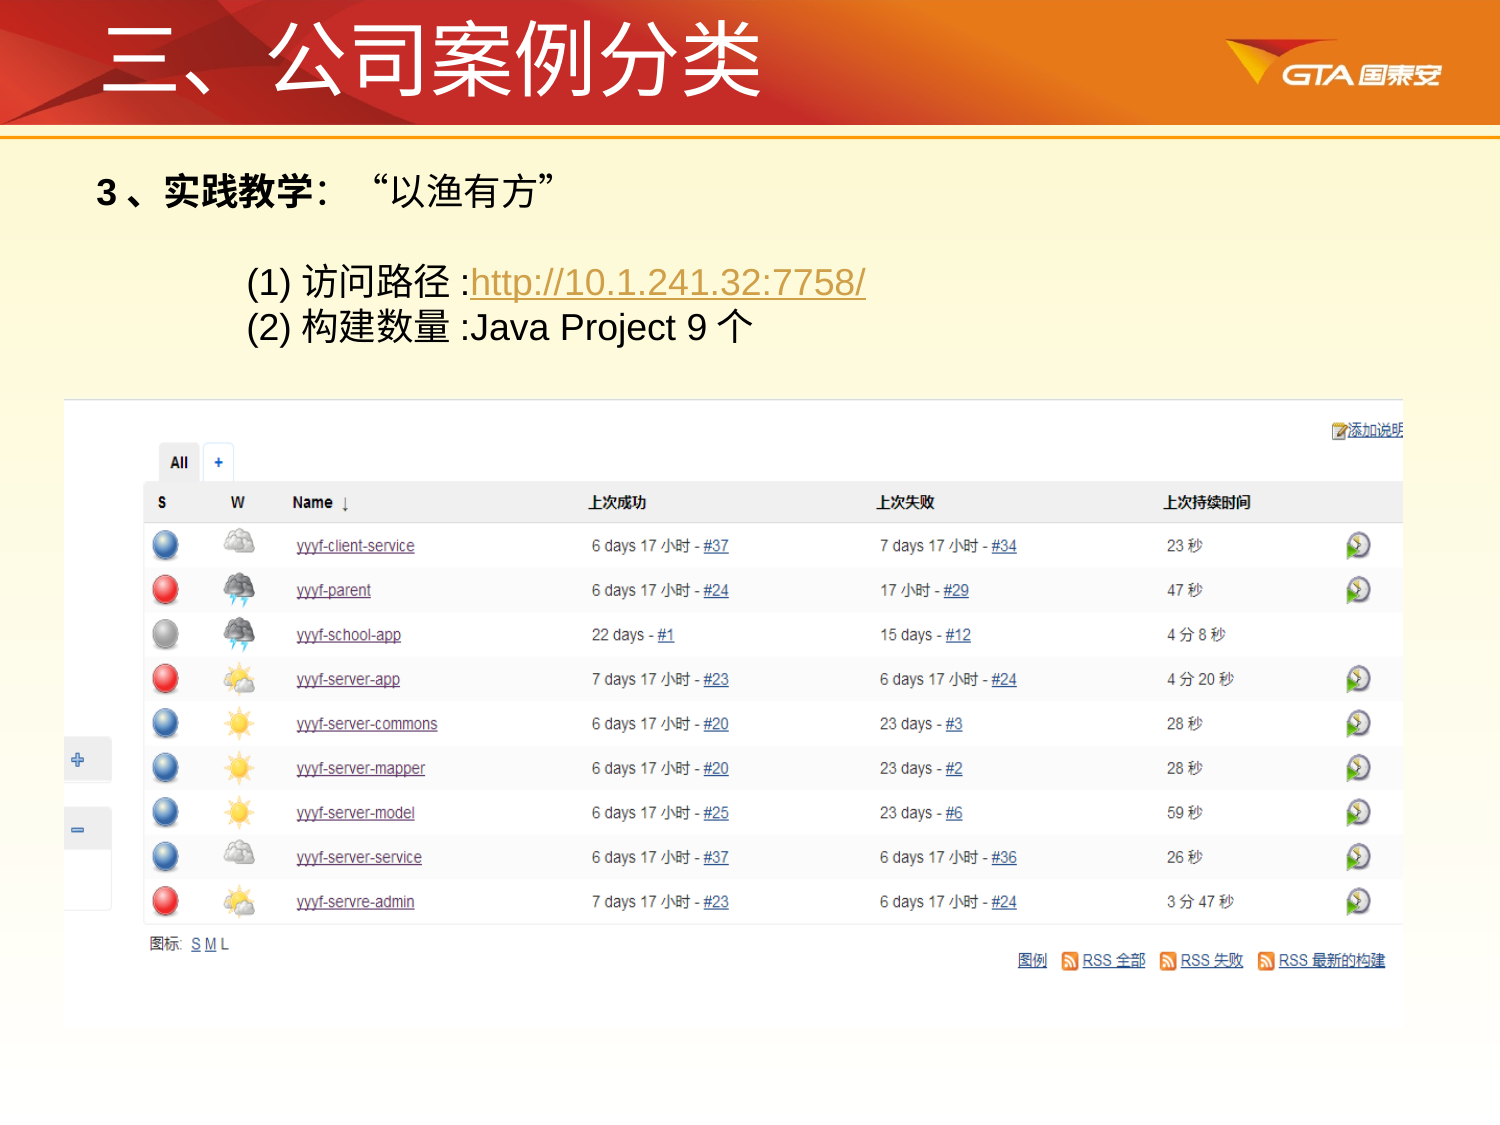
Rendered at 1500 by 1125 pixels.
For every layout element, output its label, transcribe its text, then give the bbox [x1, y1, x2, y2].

picture [64, 398, 1403, 1028]
text_box 三、公司案例分类 [0, 0, 1438, 115]
picture [0, 0, 1500, 125]
text_box 3、实践教学：“以渔有方” (1)访问路径:http://10.1.241.32:7758/ (2)构建数量:Java Project 9个 [81, 160, 1369, 356]
